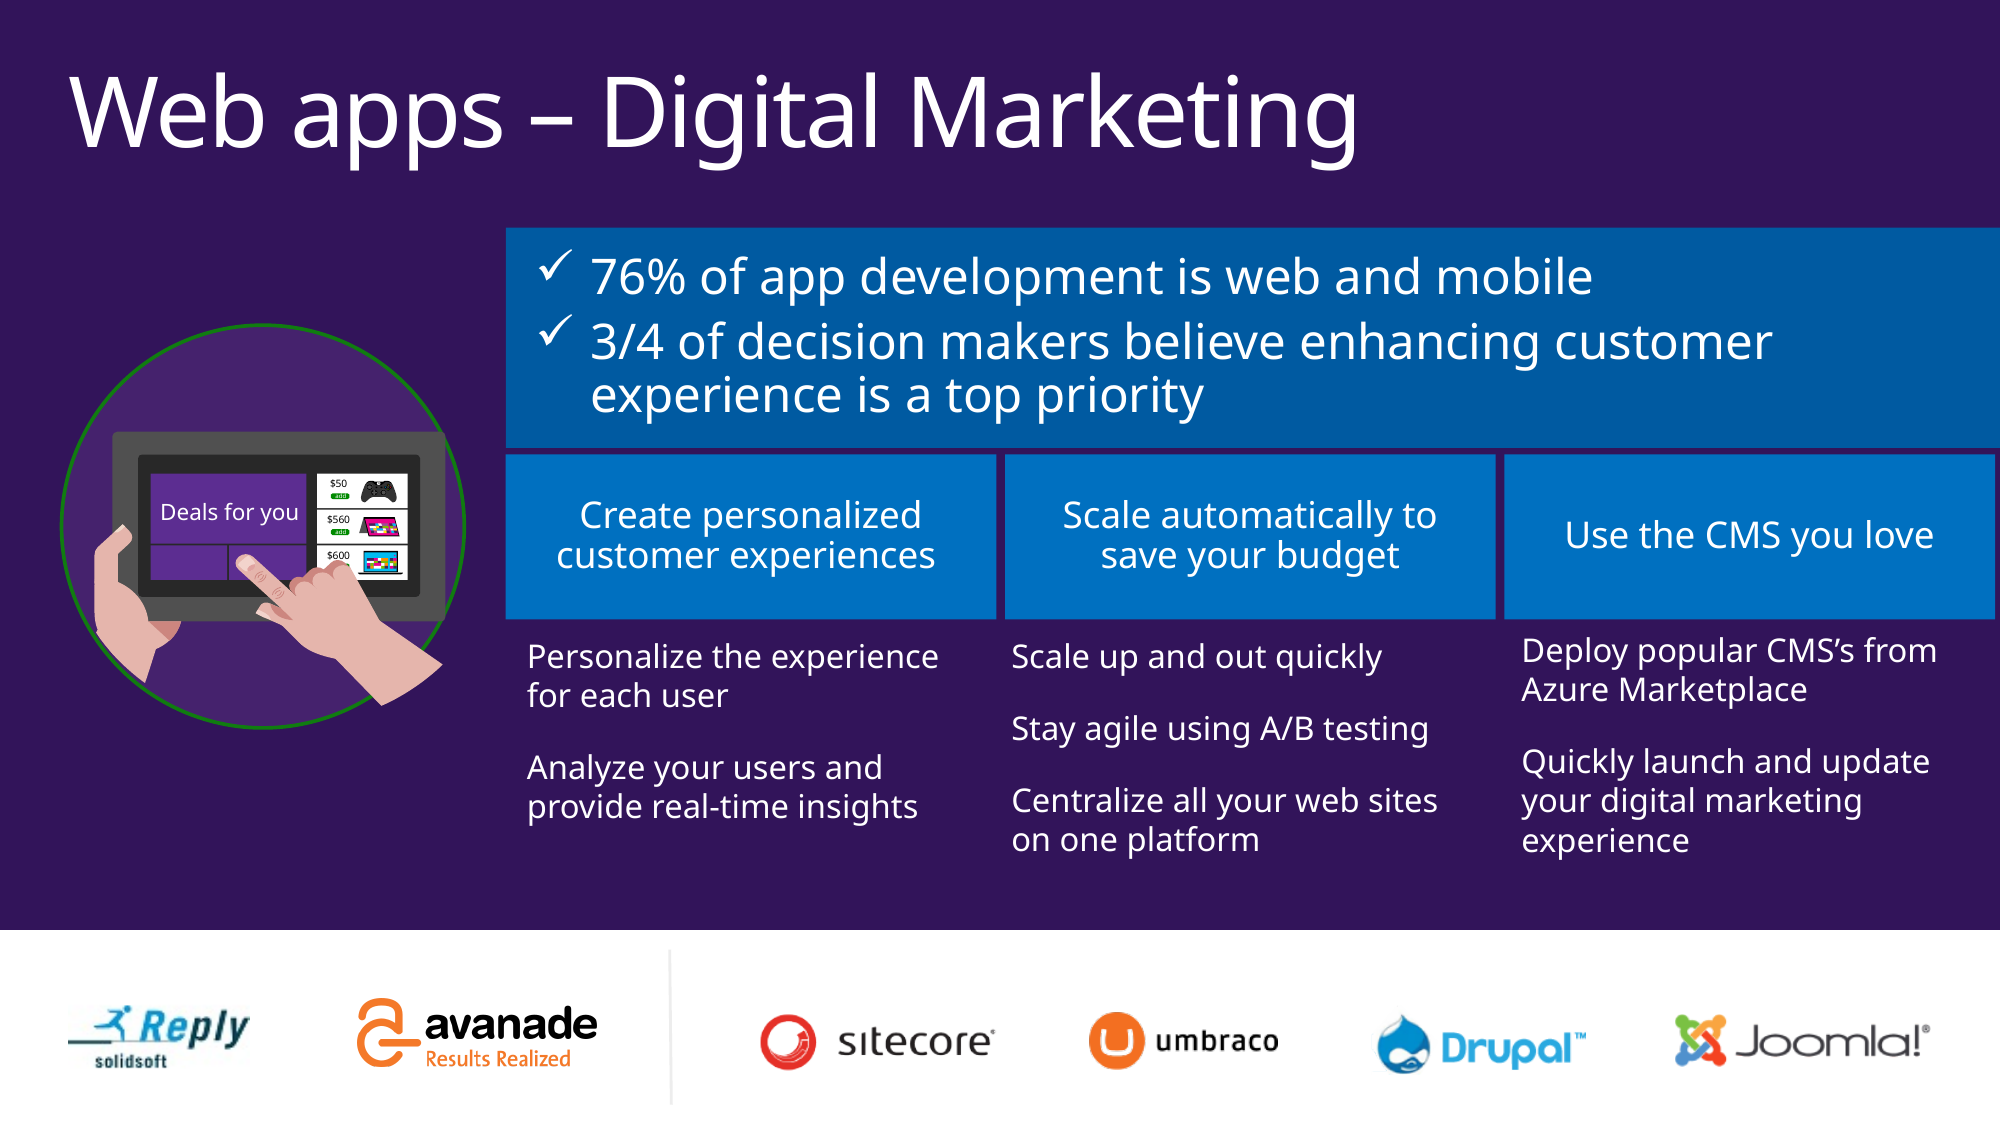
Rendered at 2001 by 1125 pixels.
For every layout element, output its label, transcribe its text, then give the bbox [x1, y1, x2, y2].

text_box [505, 454, 1996, 929]
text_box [0, 929, 2000, 1125]
text_box 76% of app development is web and mobile 3/4 of decision makers believe enhancing customer experience is a top priority [505, 227, 2000, 449]
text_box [61, 324, 465, 729]
title Web apps – Digital Marketing [44, 47, 1957, 196]
